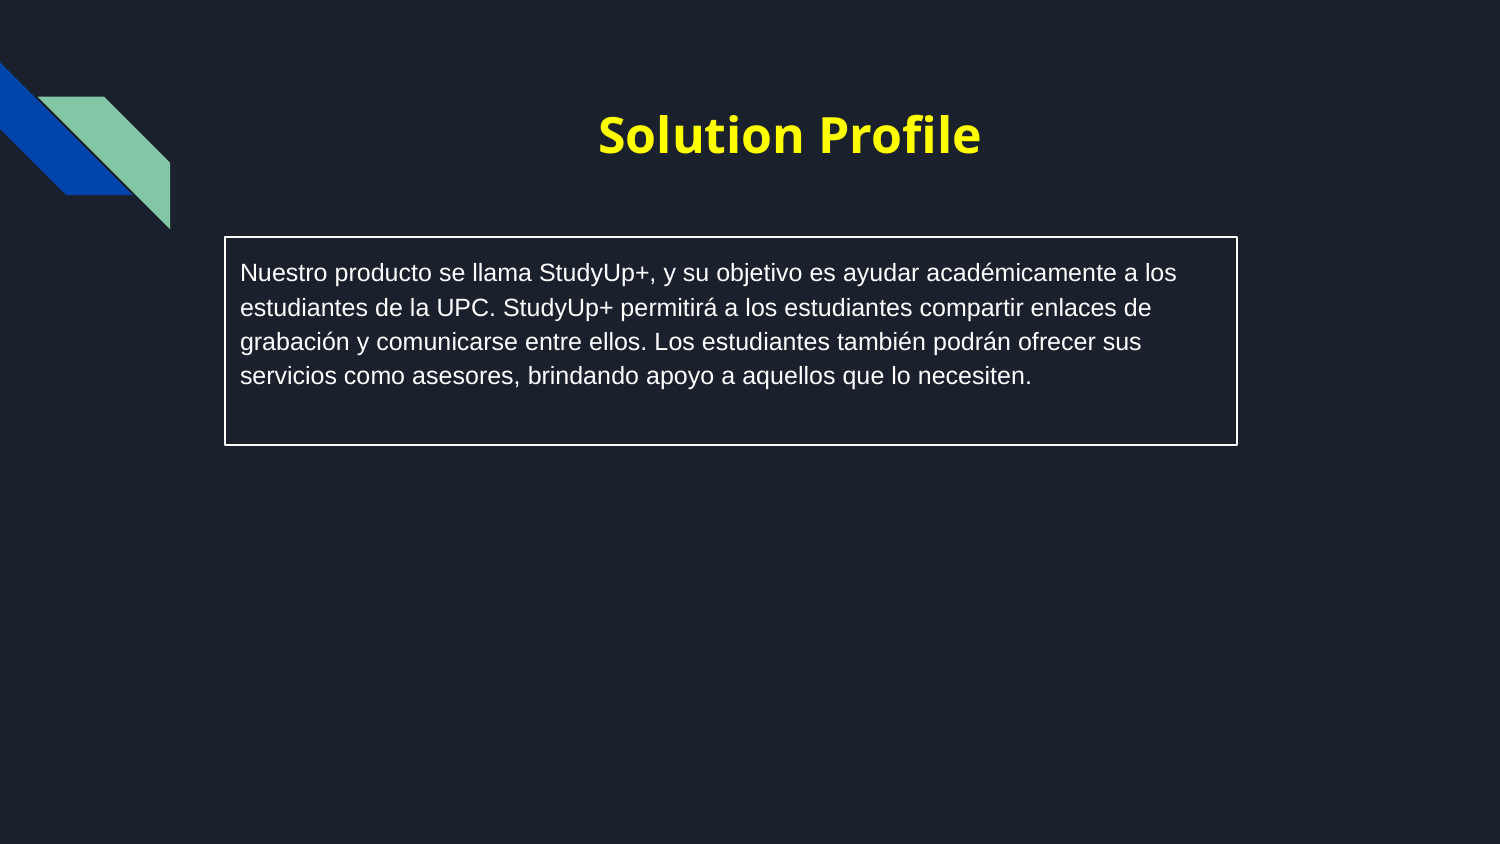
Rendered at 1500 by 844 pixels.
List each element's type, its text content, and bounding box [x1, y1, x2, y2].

text_box Nuestro producto se llama StudyUp+, y su objetivo es ayudar académicamente a los estudiantes de la UPC. StudyUp+ permitirá a los estudiantes compartir enlaces de grabación y comunicarse entre ellos. Los estudiantes también podrán ofrecer sus servicios como asesores, brindando apoyo a aquellos que lo necesiten. [224, 237, 1237, 446]
title Solution Profile [212, 58, 1368, 209]
